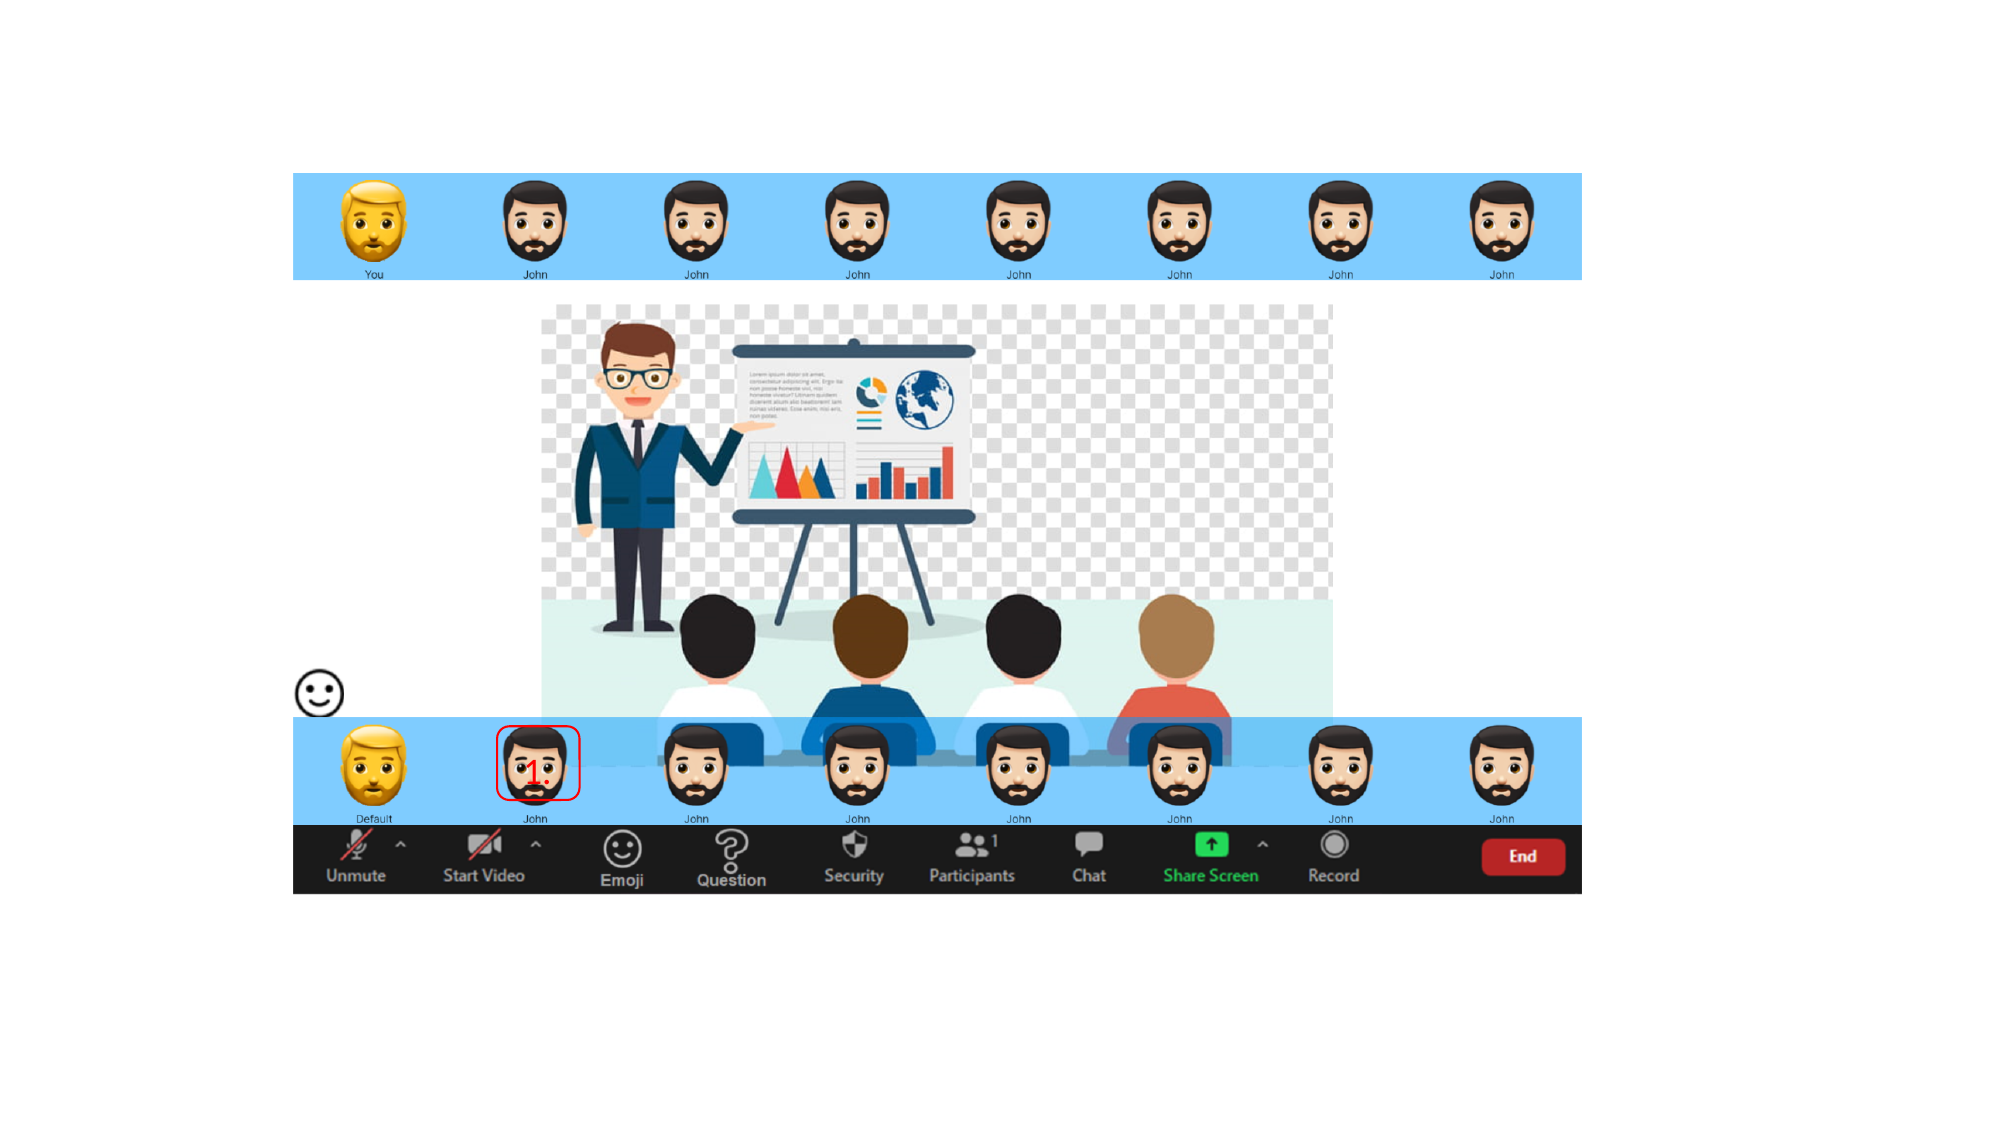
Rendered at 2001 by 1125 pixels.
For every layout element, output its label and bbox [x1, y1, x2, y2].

text_box [292, 173, 1582, 895]
